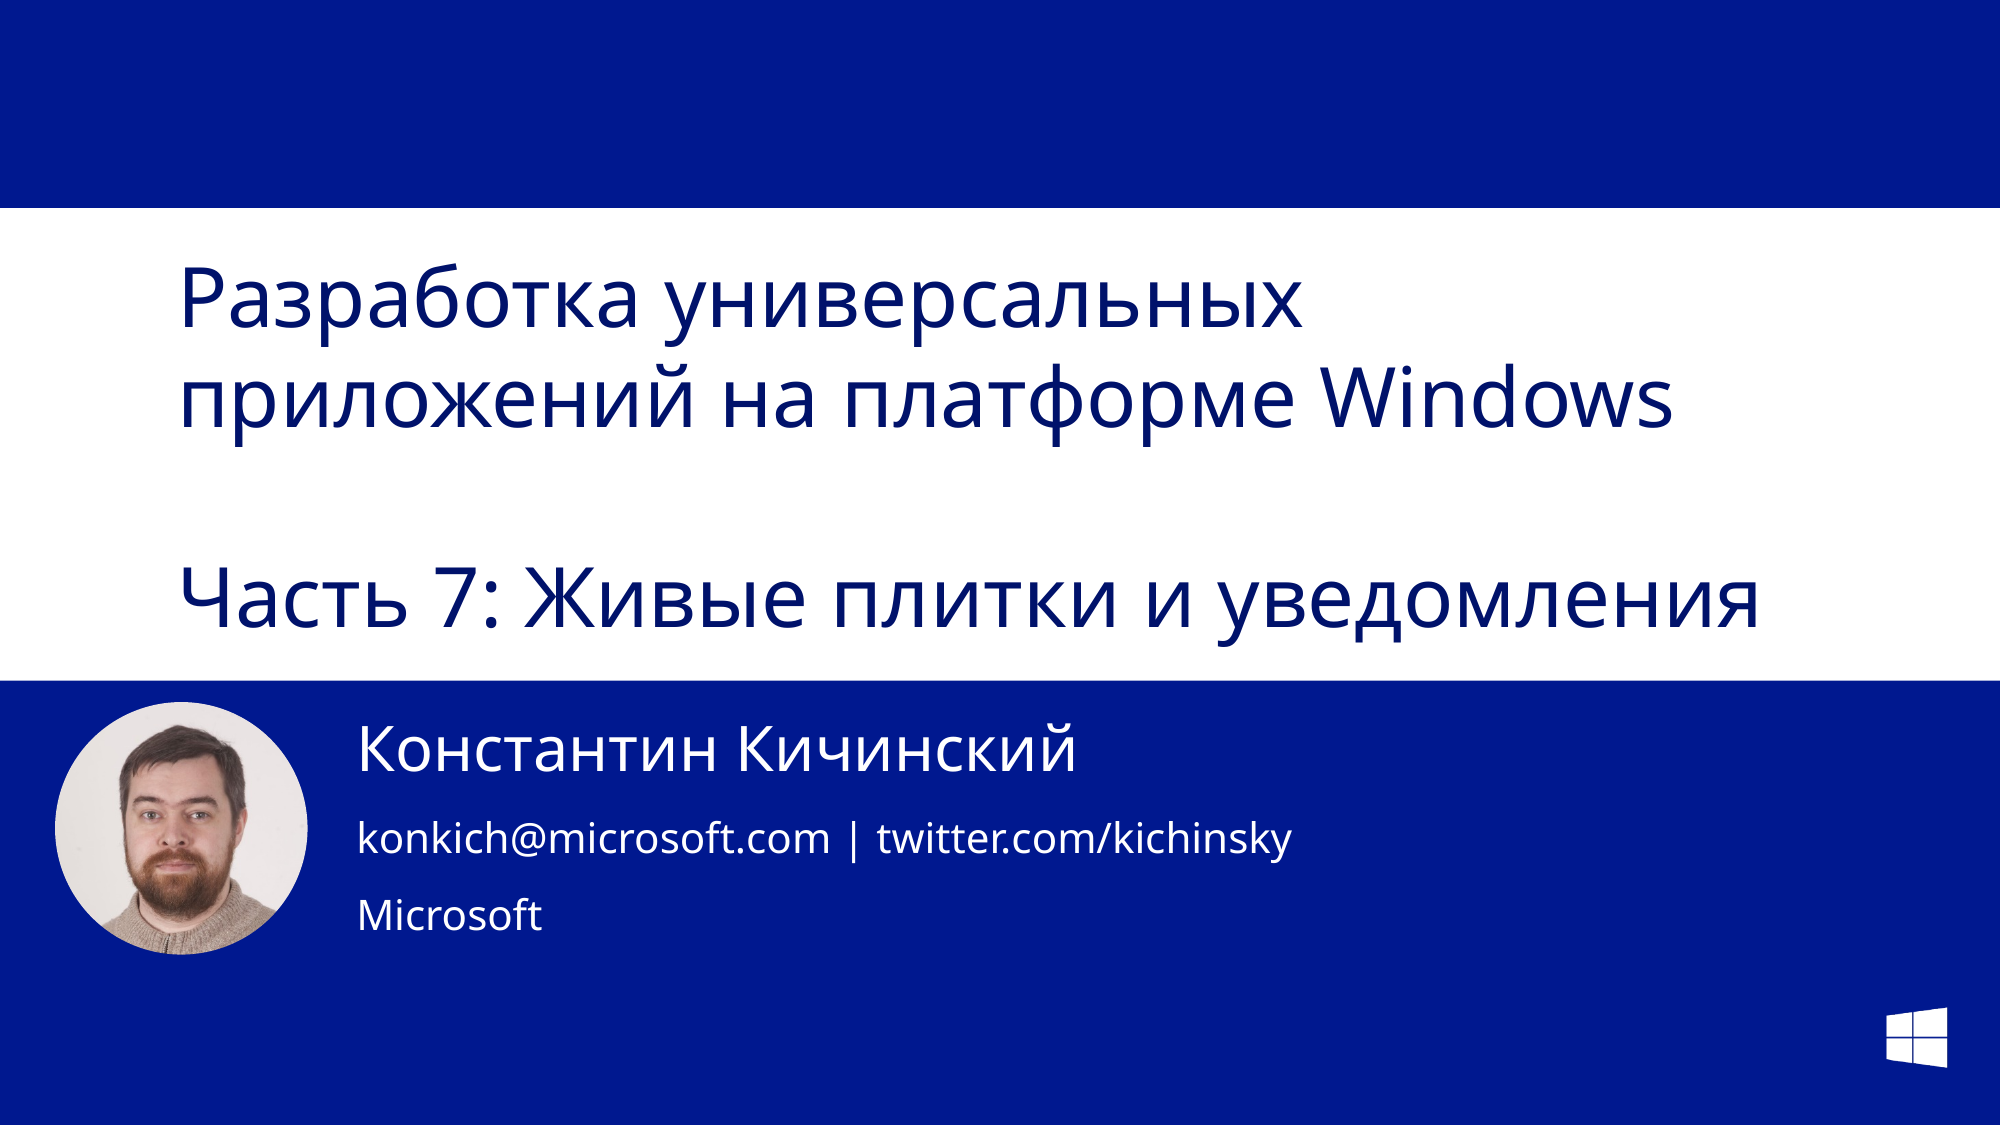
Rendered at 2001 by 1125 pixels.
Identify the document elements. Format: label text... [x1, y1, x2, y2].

picture [1856, 975, 1958, 1101]
subtitle Константин Кичинский konkich@microsoft.com | twitter.com/kichinsky Microsoft [350, 710, 1886, 949]
title Разработка универсальных приложений на платформе Windows Часть 7: Живые плитки и уведомления [0, 208, 2000, 681]
picture [55, 702, 308, 955]
